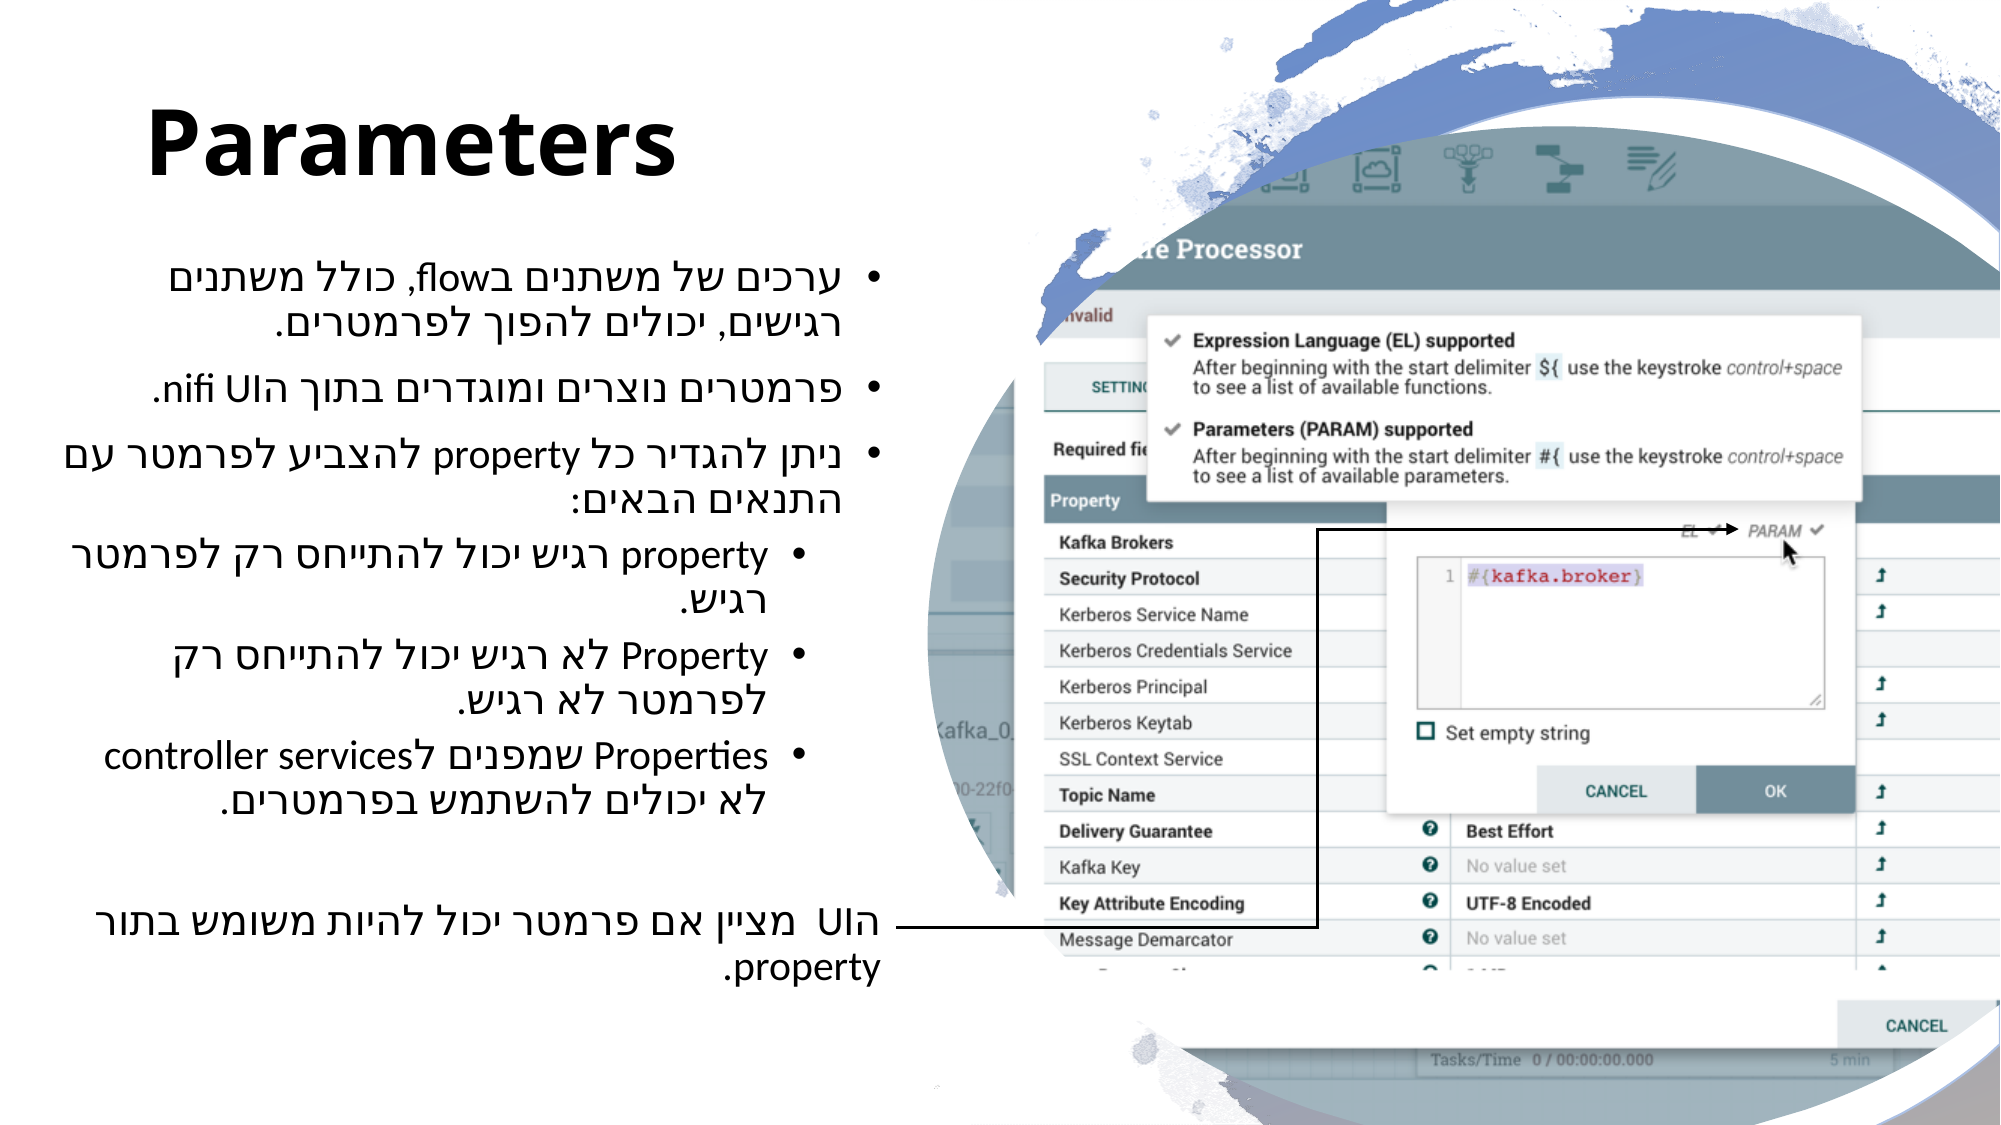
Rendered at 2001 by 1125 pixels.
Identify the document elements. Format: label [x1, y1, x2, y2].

text_box [896, 529, 1739, 928]
picture [0, 0, 2000, 1125]
